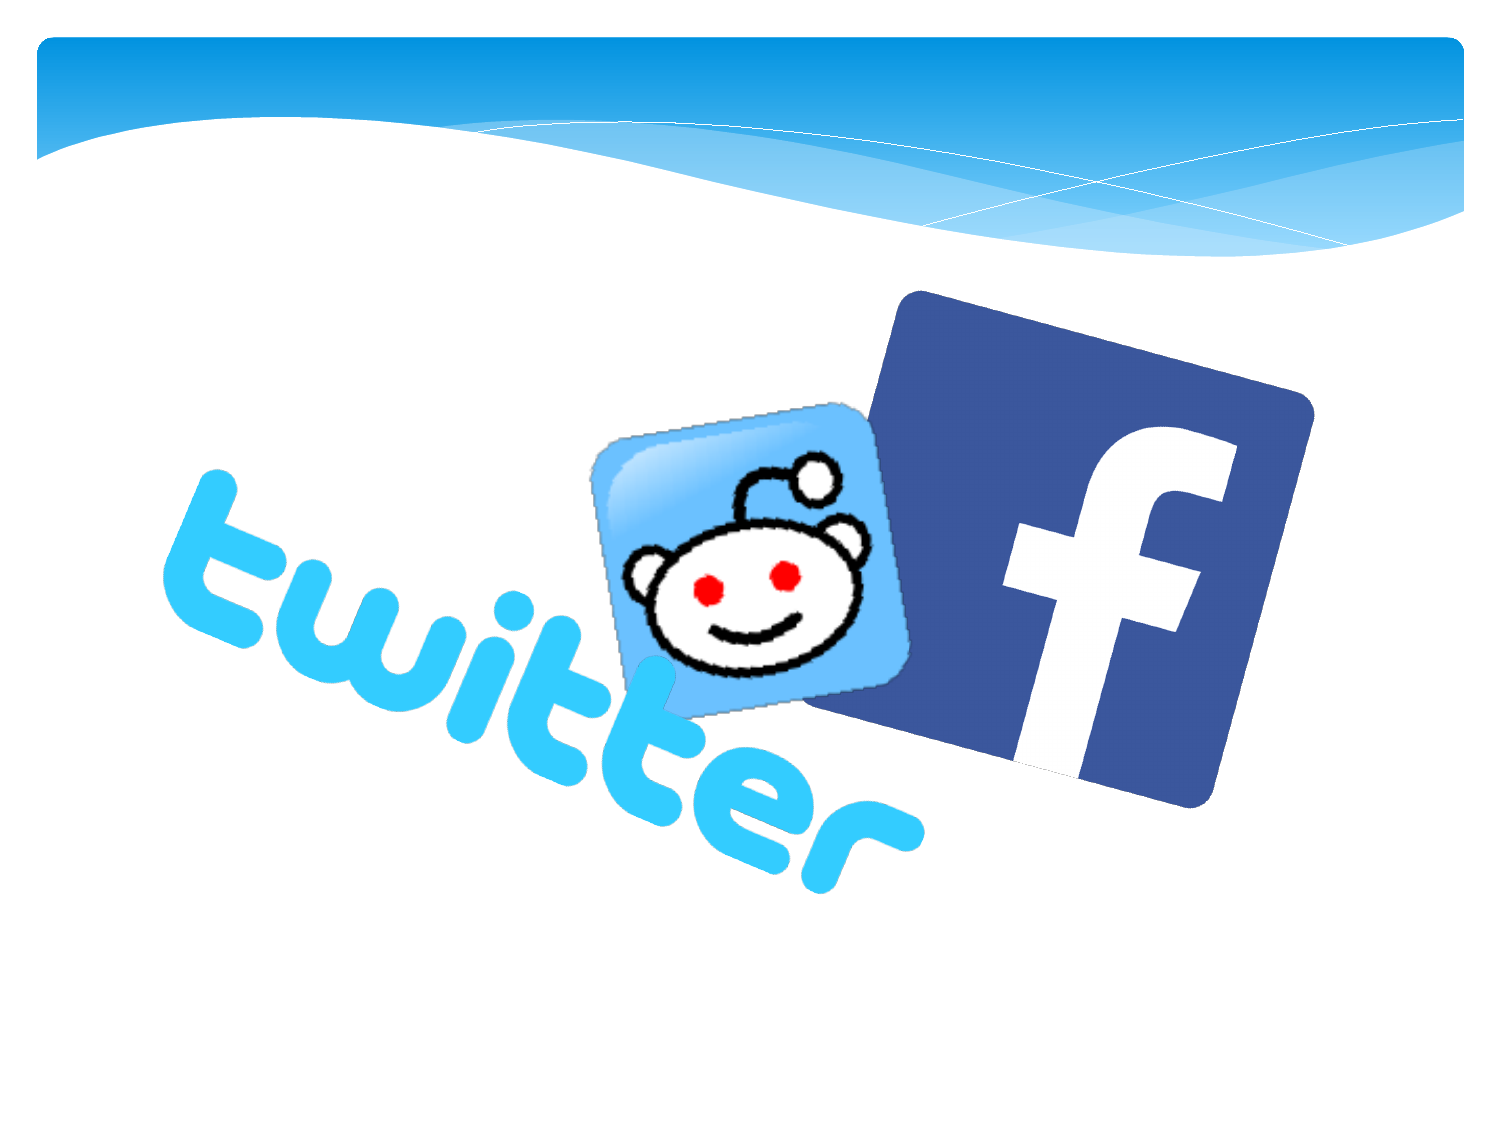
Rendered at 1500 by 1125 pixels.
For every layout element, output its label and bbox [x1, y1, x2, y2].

picture [144, 285, 1319, 923]
